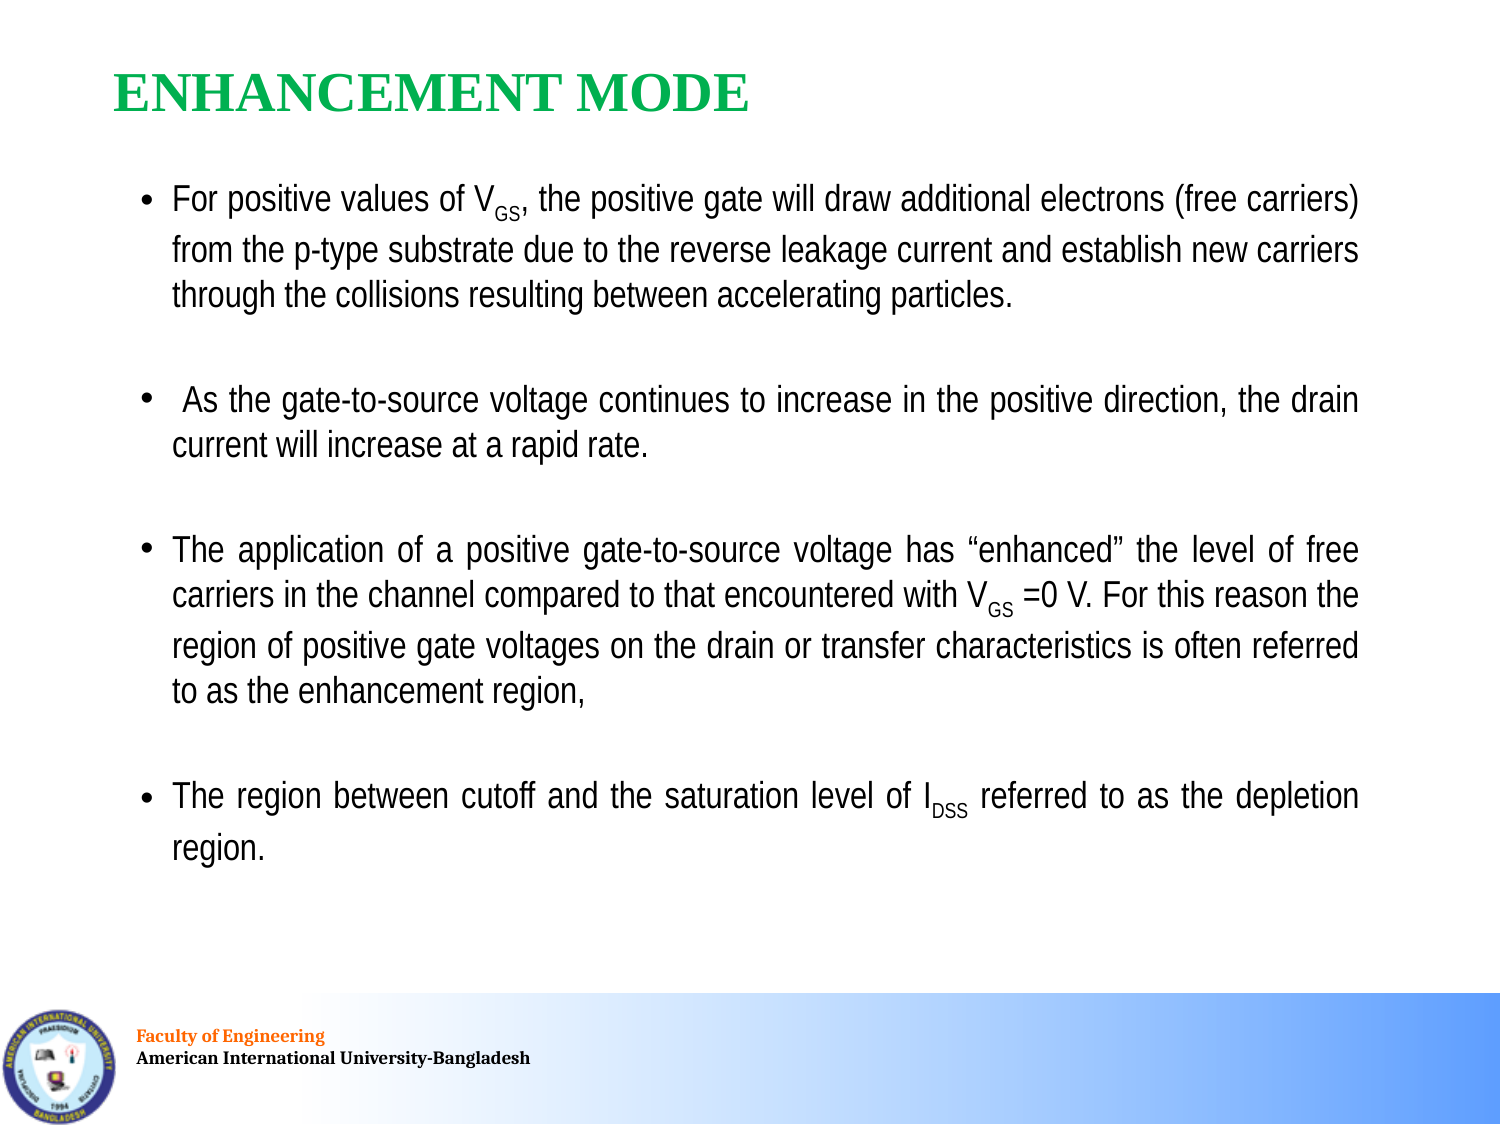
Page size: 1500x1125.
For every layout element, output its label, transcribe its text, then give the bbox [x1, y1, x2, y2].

picture [0, 1007, 119, 1125]
title ENHANCEMENT MODE [88, 49, 1296, 120]
list For positive values of VGS, the positive gate will draw additional electrons (free carriers) from the p-type substrate due to the reverse leakage current and establish new carriers through the collisions resulting between accelerating particles. As the gate-to-source voltage continues to increase in the positive direction, the drain current will increase at a rapid rate. The application of a positive gate-to-source voltage has “enhanced” the level of free carriers in the channel compared to that encountered with VGS =0 V. For this reason the region of positive gate voltages on the drain or transfer characteristics is often referred to as the enhancement region, The region between cutoff and the saturation level of IDSS referred to as the depletion region. [125, 166, 1375, 873]
